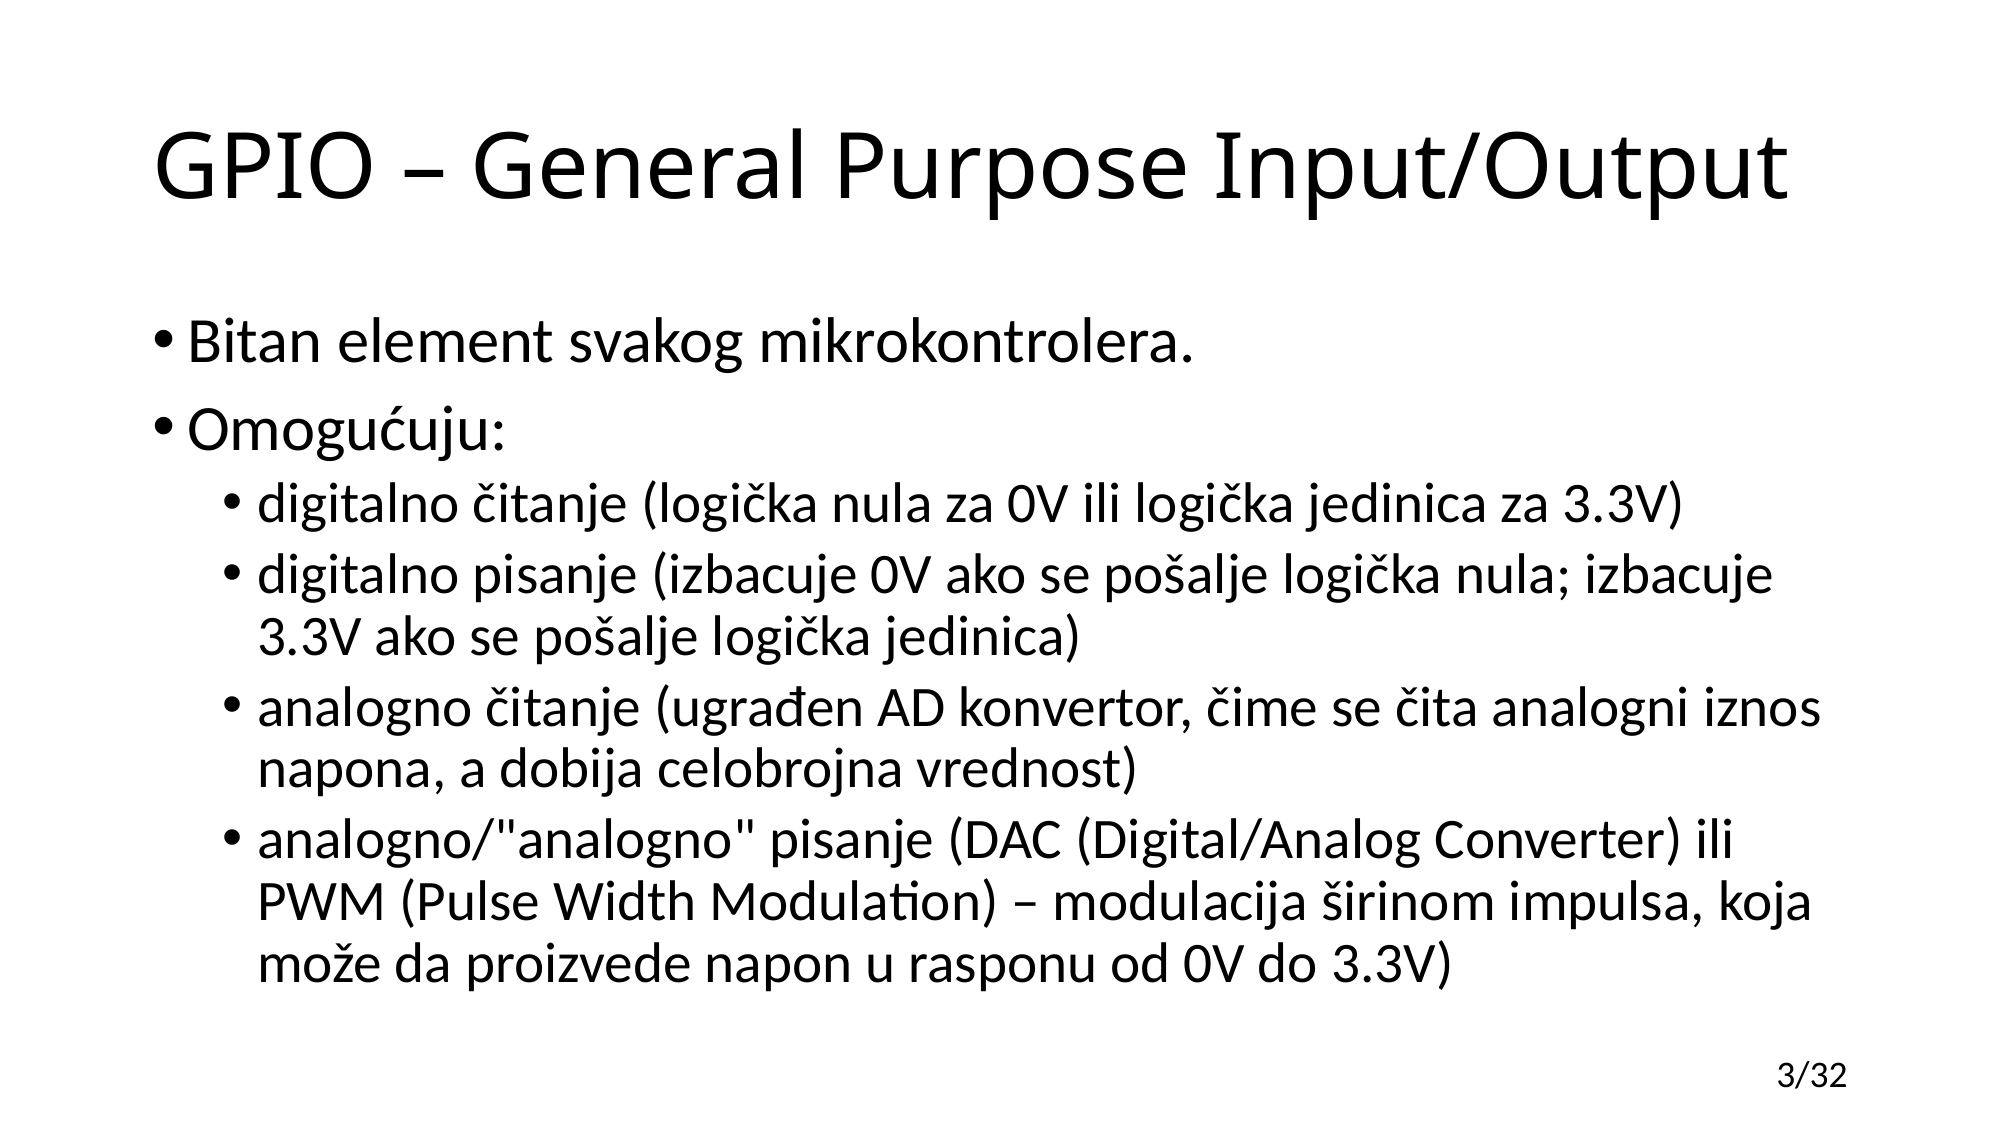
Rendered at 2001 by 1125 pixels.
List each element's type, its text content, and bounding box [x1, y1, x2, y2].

title GPIO – General Purpose Input/Output [137, 59, 1863, 278]
list Bitan element svakog mikrokontrolera. Omogućuju: digitalno čitanje (logička nula za 0V ili logička jedinica za 3.3V) digitalno pisanje (izbacuje 0V ako se pošalje logička nula; izbacuje 3.3V ako se pošalje logička jedinica) analogno čitanje (ugrađen AD konvertor, čime se čita analogni iznos napona, a dobija celobrojna vrednost) analogno/"analogno" pisanje (DAC (Digital/Analog Converter) ili PWM (Pulse Width Modulation) – modulacija širinom impulsa, koja može da proizvede napon u rasponu od 0V do 3.3V) [137, 299, 1863, 1014]
